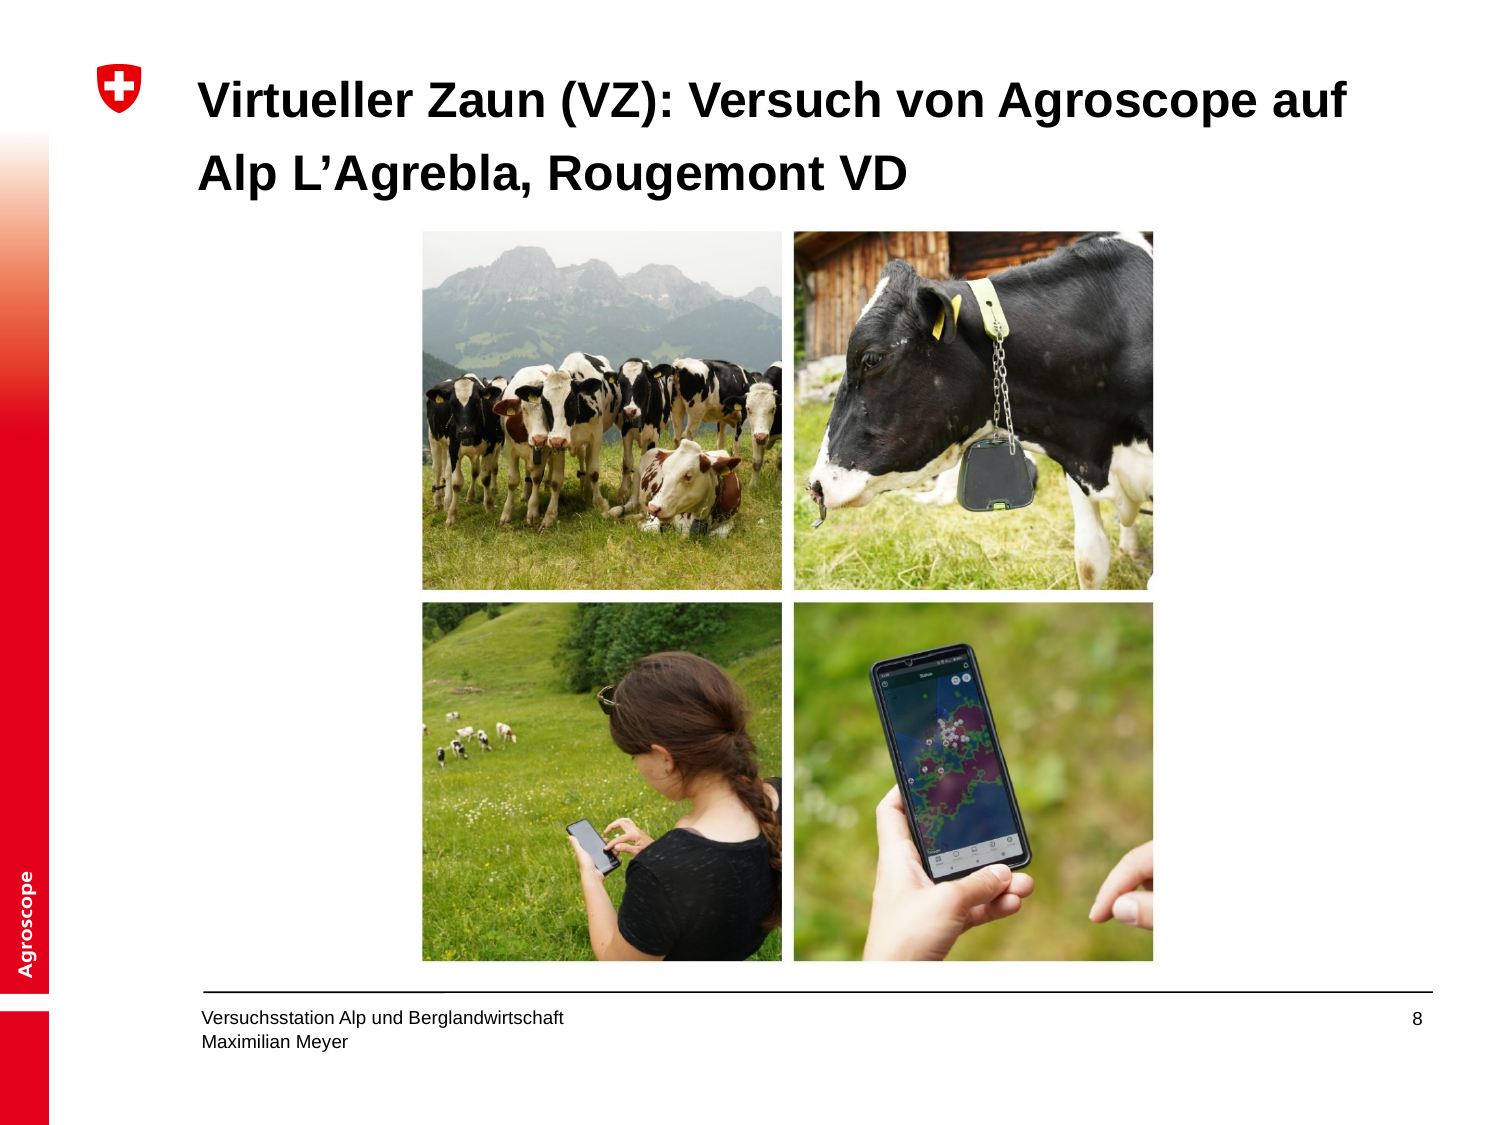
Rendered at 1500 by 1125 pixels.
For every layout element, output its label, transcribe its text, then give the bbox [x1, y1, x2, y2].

picture [0, 1, 49, 1125]
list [407, 216, 1168, 977]
title Virtueller Zaun (VZ): Versuch von Agroscope auf Alp L’Agrebla, Rougemont VD [198, 54, 1422, 217]
picture [97, 64, 142, 114]
